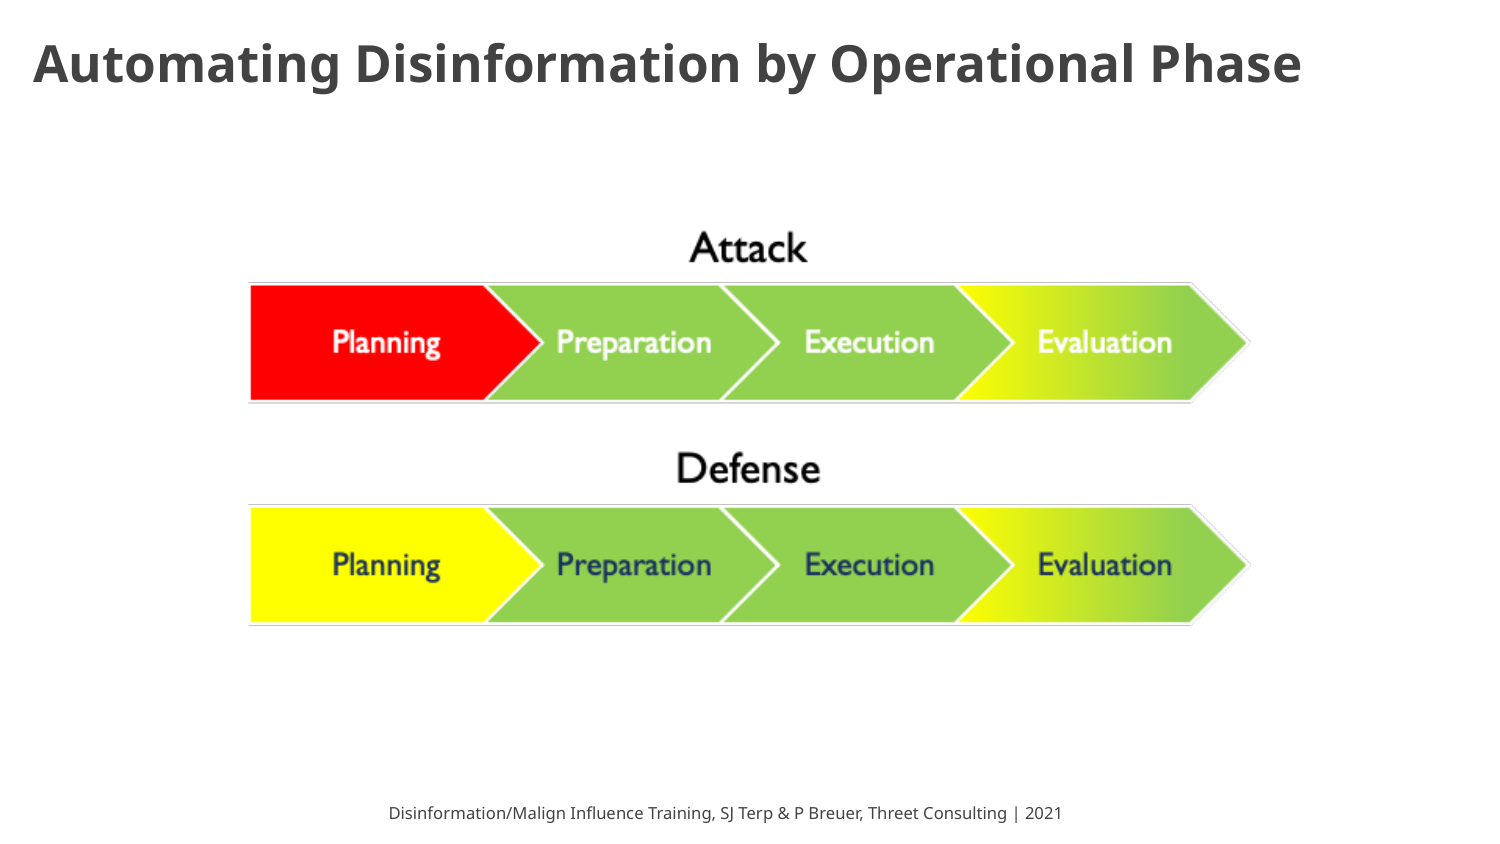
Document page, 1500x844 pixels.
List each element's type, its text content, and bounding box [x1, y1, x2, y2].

picture [248, 206, 1252, 696]
title Automating Disinformation by Operational Phase [18, 16, 1368, 115]
